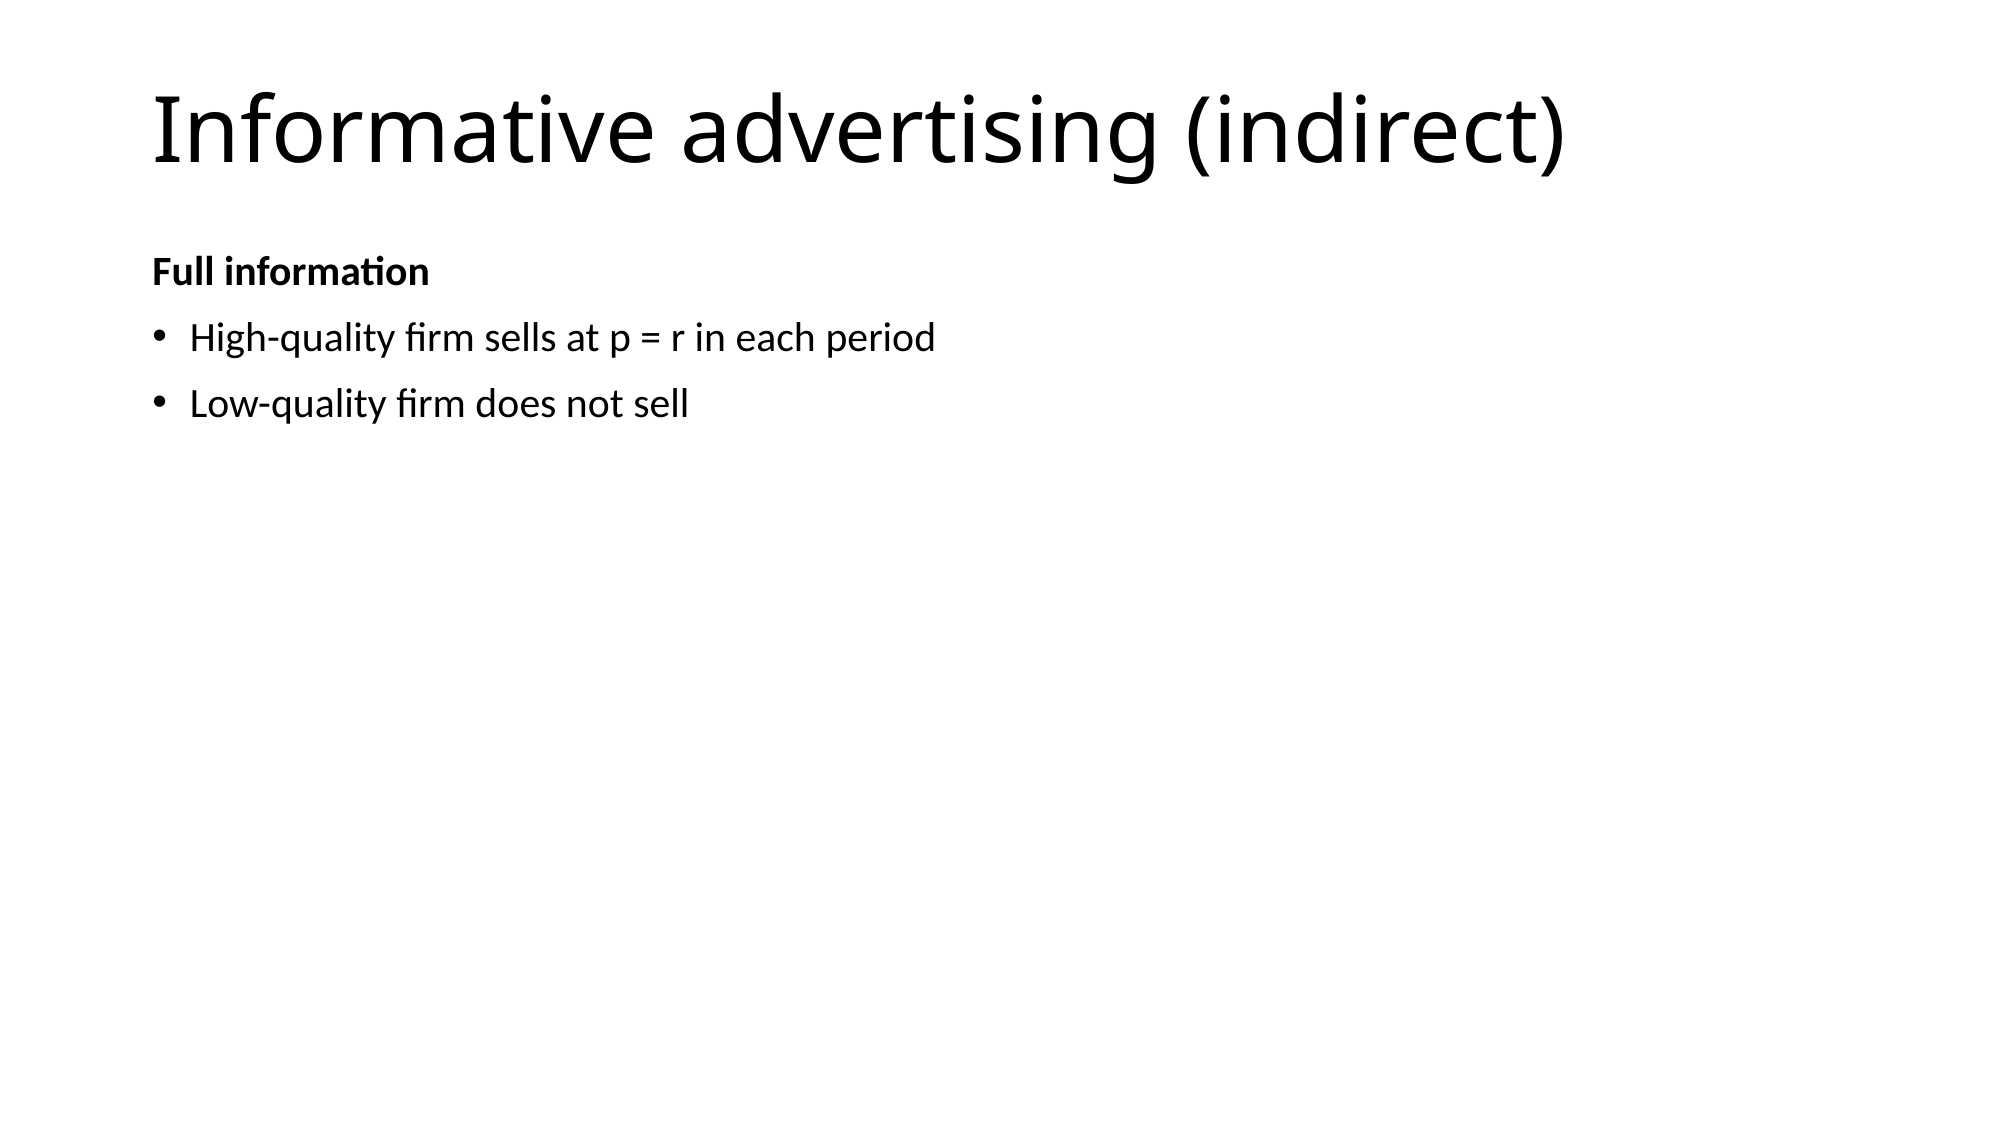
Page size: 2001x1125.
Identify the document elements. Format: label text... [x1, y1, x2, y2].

title Informative advertising (indirect) [137, 24, 1863, 241]
list Full information High-quality firm sells at p = r in each period Low-quality firm does not sell [137, 241, 1863, 1017]
